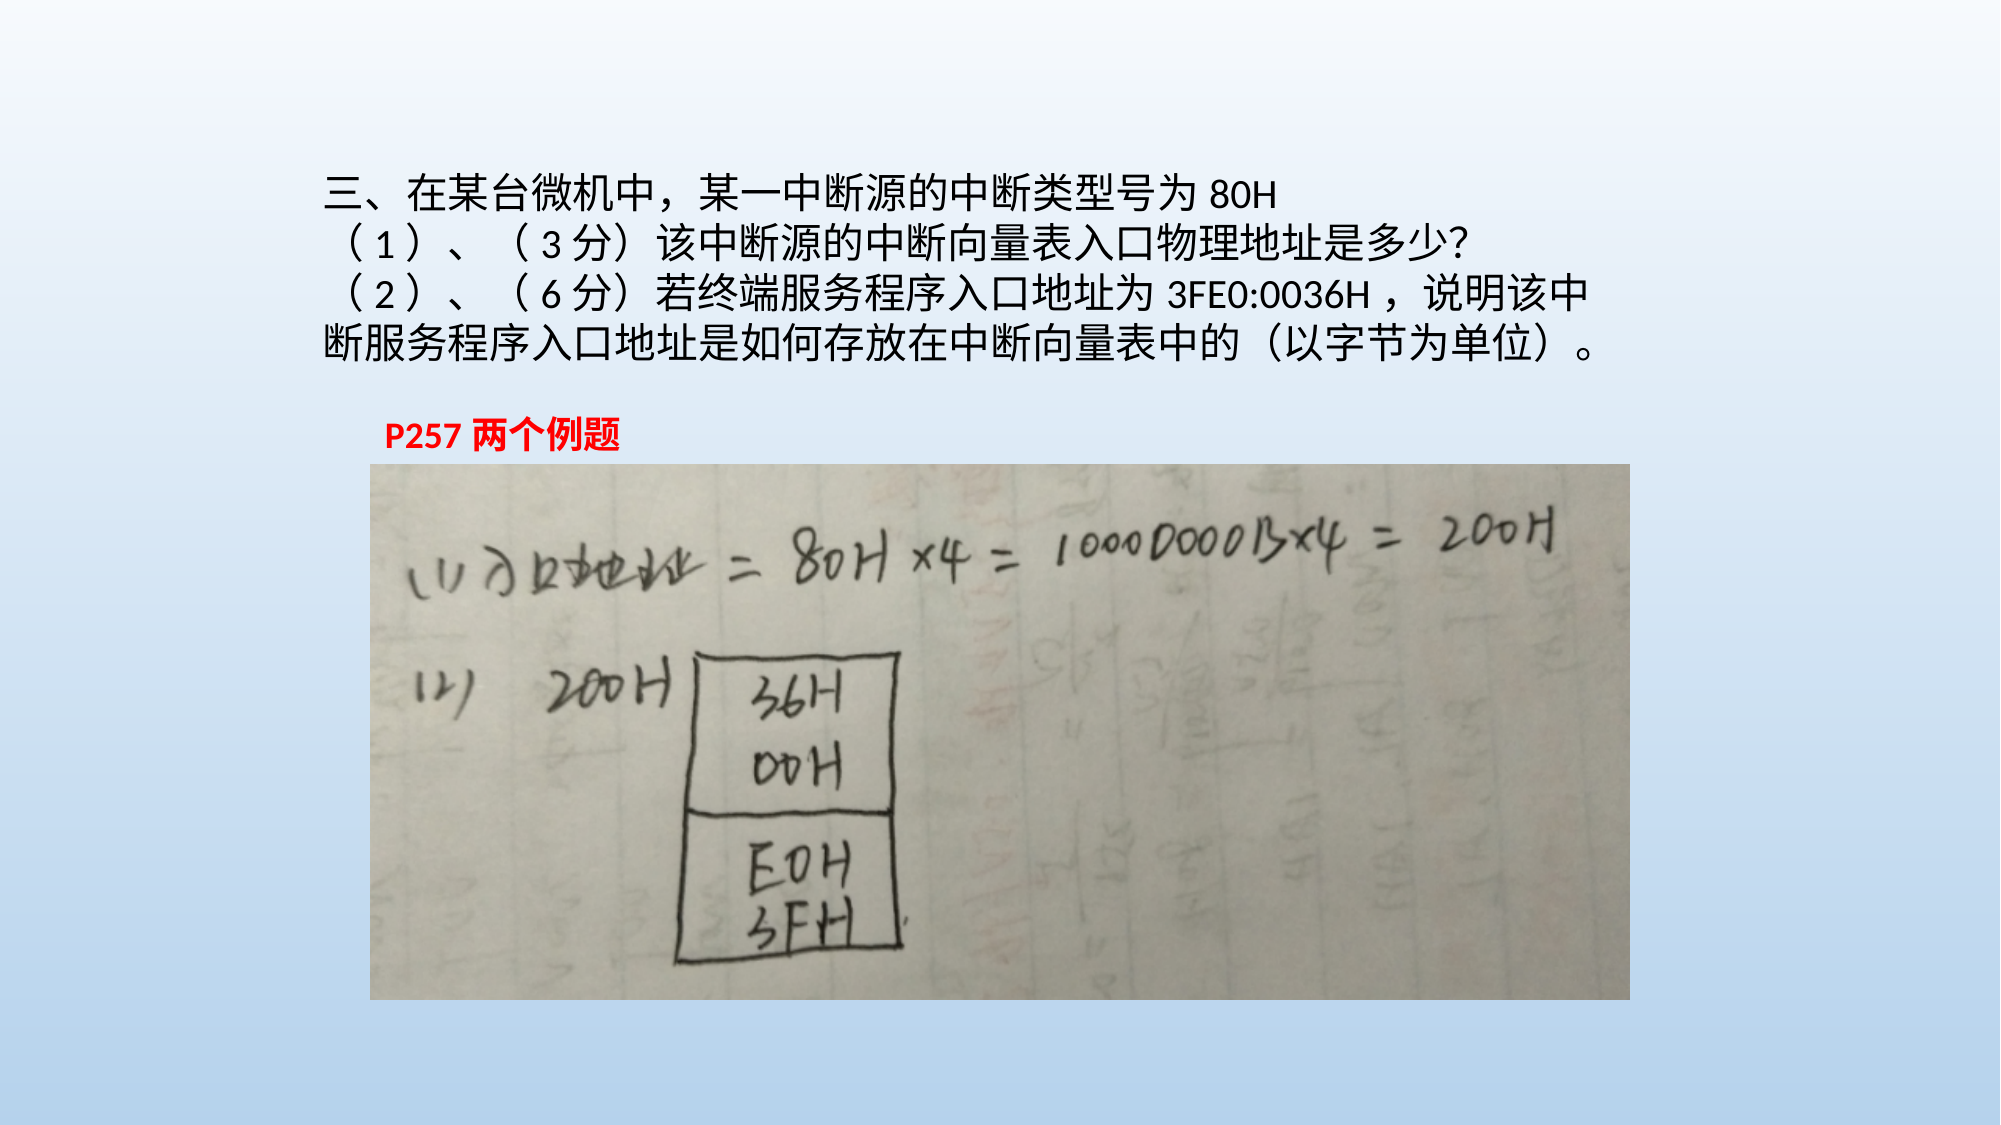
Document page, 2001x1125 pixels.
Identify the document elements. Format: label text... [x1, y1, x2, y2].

text_box 三、在某台微机中，某一中断源的中断类型号为80H （1）、（3分）该中断源的中断向量表入口物理地址是多少？ （2）、（6分）若终端服务程序入口地址为3FE0:0036H，说明该中断服务程序入口地址是如何存放在中断向量表中的（以字节为单位）。 [307, 159, 1617, 375]
picture [370, 464, 1630, 1000]
text_box P257两个例题 [370, 403, 1360, 464]
